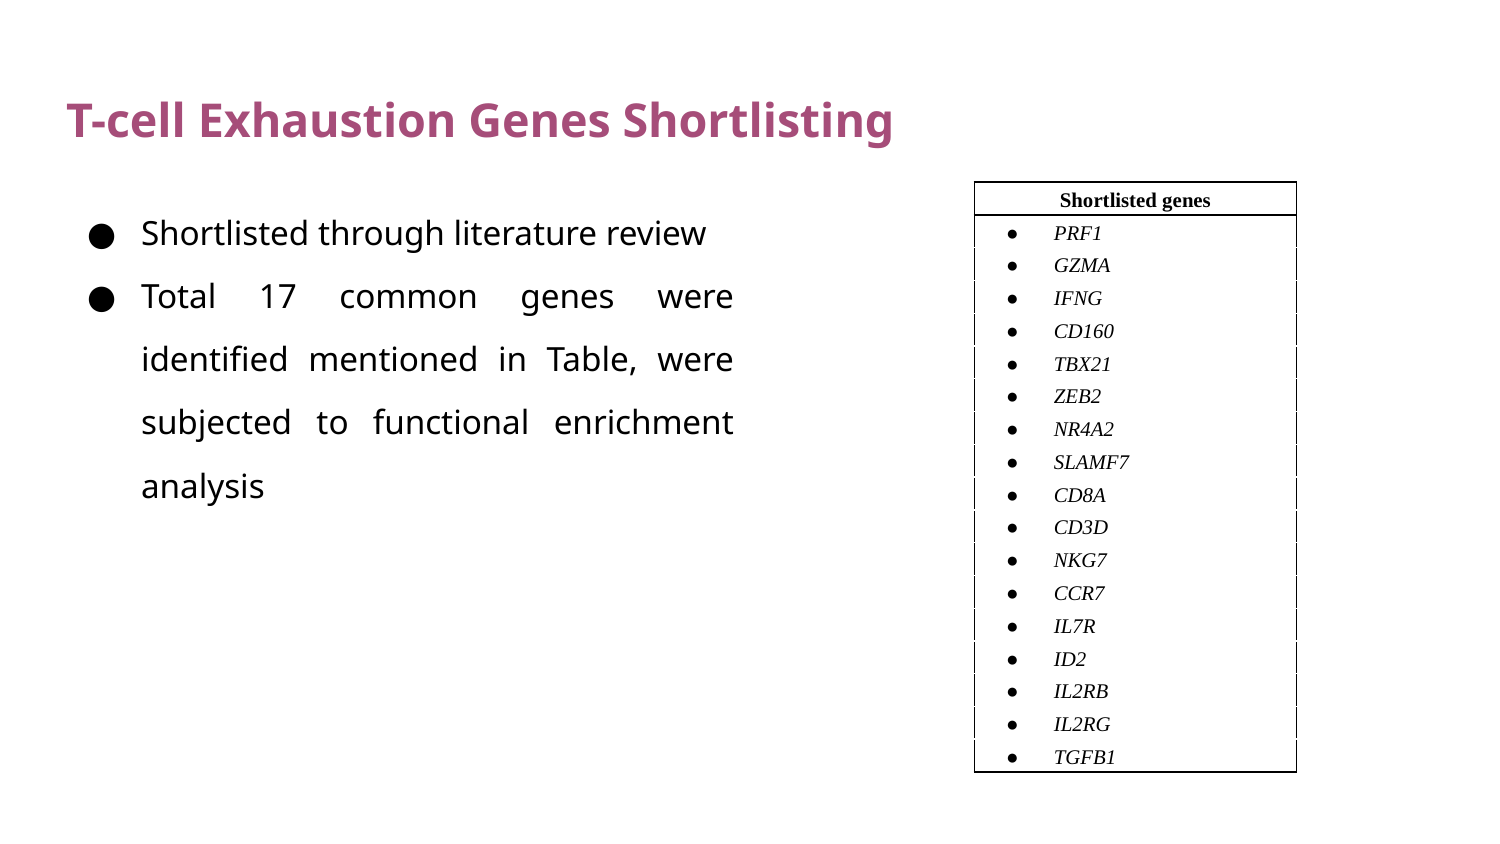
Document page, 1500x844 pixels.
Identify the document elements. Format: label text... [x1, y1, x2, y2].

table_cell NKG7 [975, 543, 1296, 575]
table_cell PRF1 [975, 216, 1296, 247]
table_cell NR4A2 [975, 412, 1296, 444]
table_cell TGFB1 [975, 740, 1296, 771]
table_cell IFNG [975, 281, 1296, 313]
table_cell ID2 [975, 642, 1296, 673]
table_cell SLAMF7 [975, 445, 1296, 476]
table_cell IL2RB [975, 674, 1296, 706]
table_cell GZMA [975, 248, 1296, 280]
table_cell CD8A [975, 478, 1296, 509]
table_cell CD3D [975, 511, 1296, 542]
table_cell CCR7 [975, 576, 1296, 608]
table_cell ZEB2 [975, 379, 1296, 411]
table_header Shortlisted genes [975, 183, 1296, 214]
list Shortlisted through literature review Total 17 common genes were identified mentioned in Table, were subjected to functional enrichment analysis [51, 176, 750, 807]
table_cell IL7R [975, 609, 1296, 640]
table_cell TBX21 [975, 347, 1296, 378]
table_cell CD160 [975, 314, 1296, 345]
table_cell IL2RG [975, 707, 1296, 738]
title T-cell Exhaustion Genes Shortlisting [51, 72, 1449, 167]
